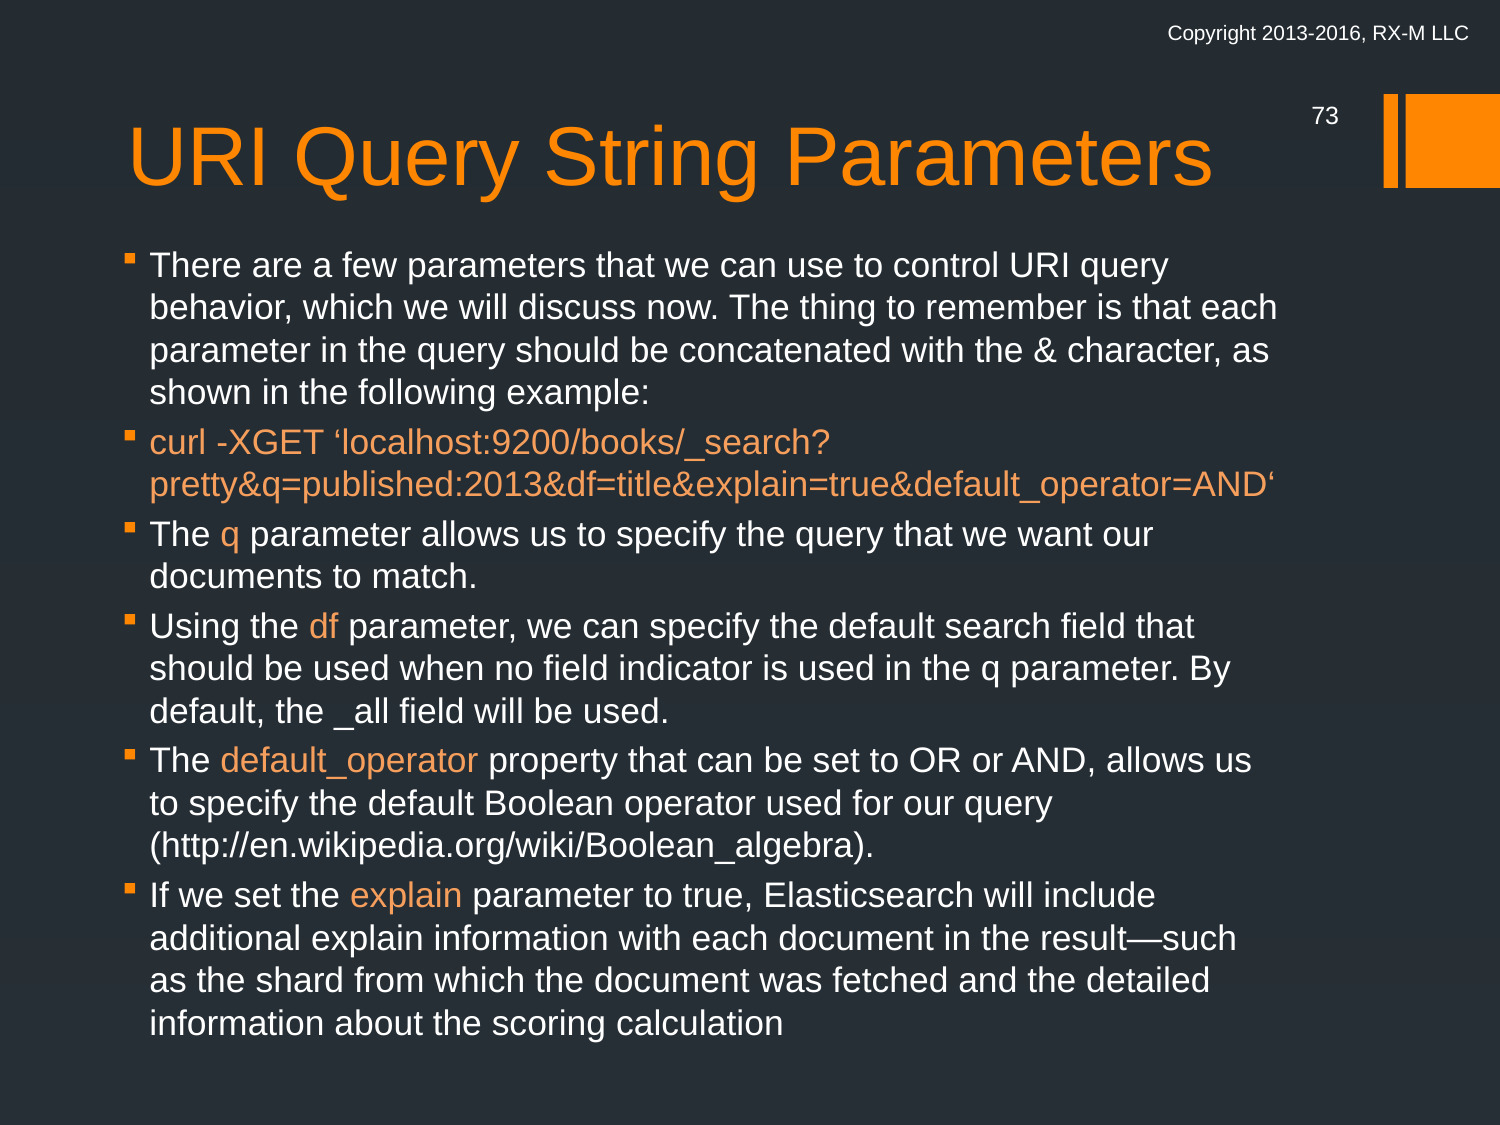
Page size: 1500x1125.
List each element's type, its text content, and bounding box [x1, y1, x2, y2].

list There are a few parameters that we can use to control URI query behavior, which we will discuss now. The thing to remember is that each parameter in the query should be concatenated with the & character, as shown in the following example: curl -XGET ‘localhost:9200/books/_search?pretty&q=published:2013&df=title&explain=true&default_operator=AND‘ The q parameter allows us to specify the query that we want our documents to match. Using the df parameter, we can specify the default search field that should be used when no field indicator is used in the q parameter. By default, the _all field will be used. The default_operator property that can be set to OR or AND, allows us to specify the default Boolean operator used for our query (http://en.wikipedia.org/wiki/Boolean_algebra). If we set the explain parameter to true, Elasticsearch will include additional explain information with each document in the result—such as the shard from which the document was fetched and the detailed information about the scoring calculation [99, 234, 1300, 1075]
slide_number 73 [1199, 90, 1355, 140]
title URI Query String Parameters [112, 20, 1313, 210]
footer Copyright 2013-2016, RX-M LLC [1115, 19, 1485, 70]
